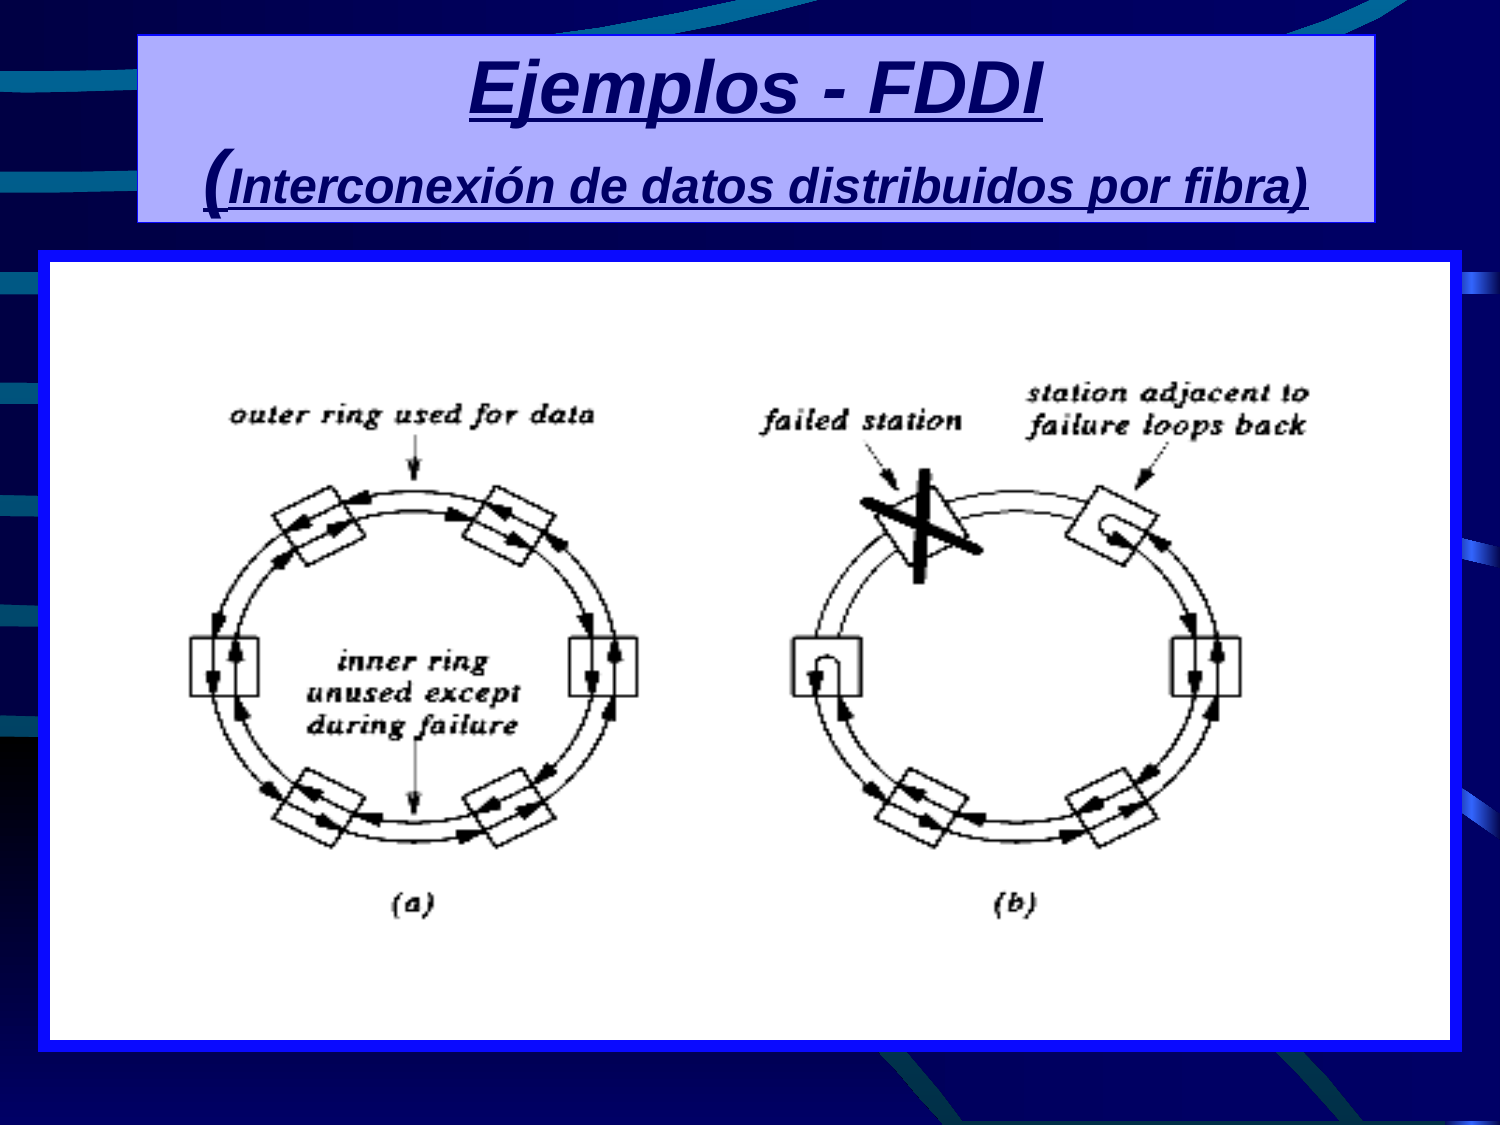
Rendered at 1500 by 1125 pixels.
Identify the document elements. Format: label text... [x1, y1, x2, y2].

picture [49, 262, 1451, 1041]
title Ejemplos - FDDI (Interconexión de datos distribuidos por fibra) [137, 34, 1376, 223]
